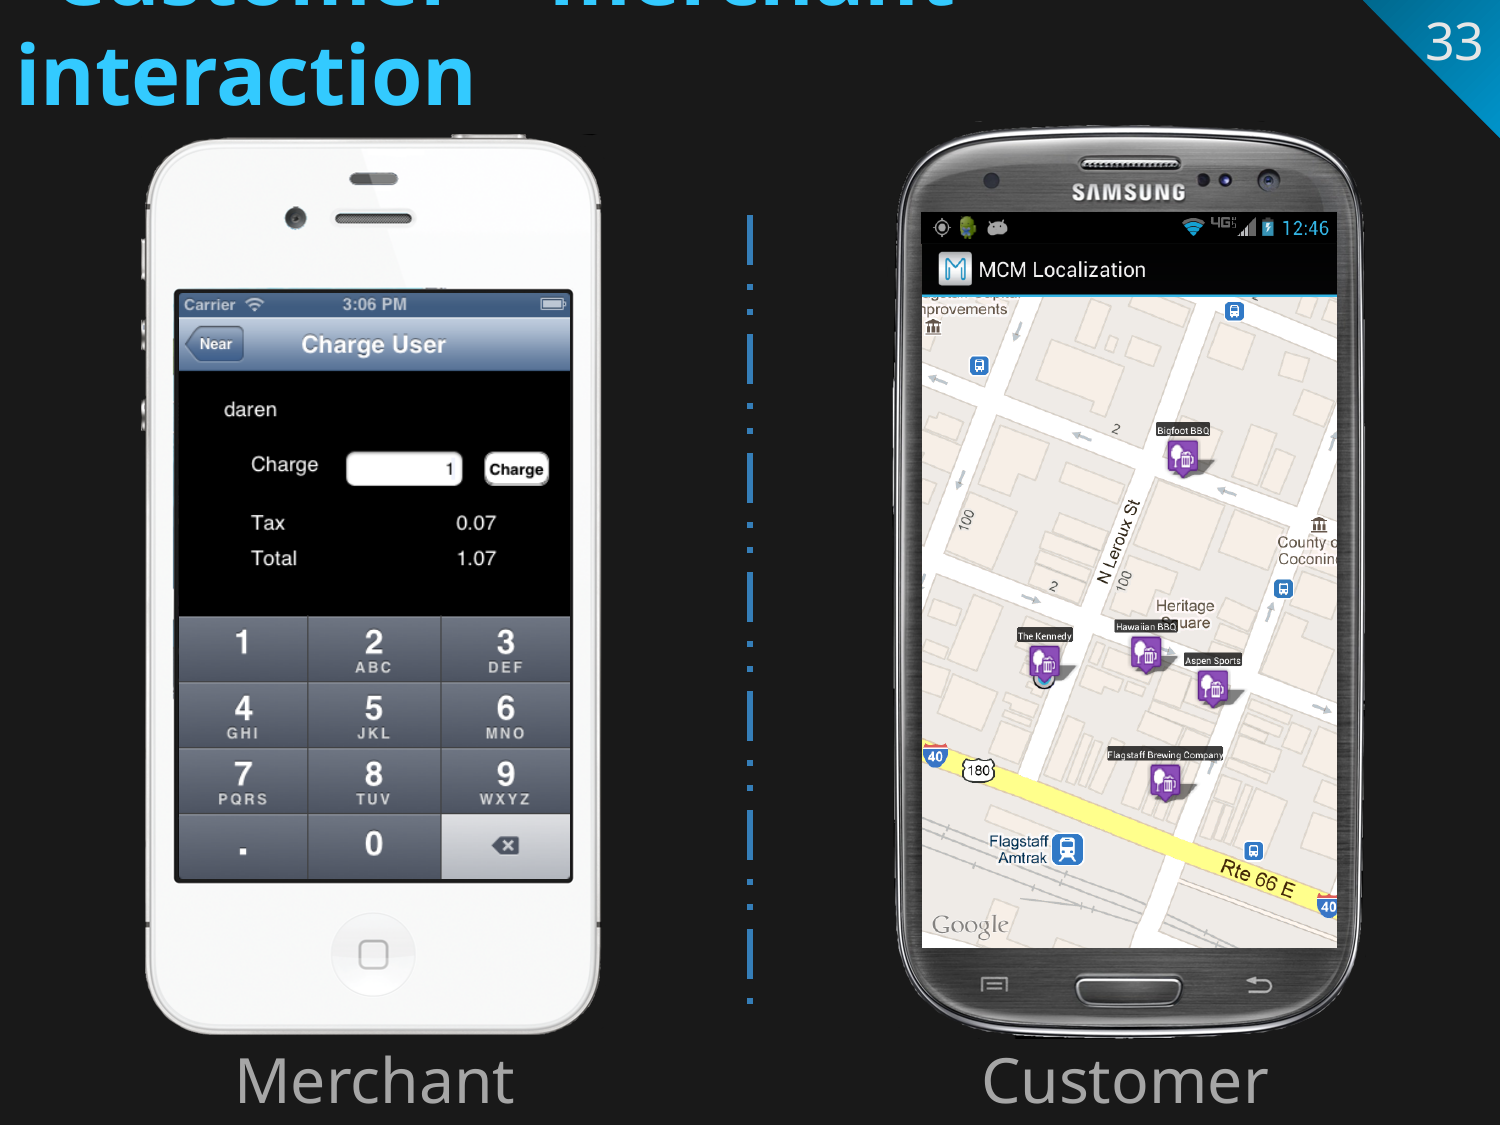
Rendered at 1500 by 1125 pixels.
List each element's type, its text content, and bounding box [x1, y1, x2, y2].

text_box Merchant [149, 1045, 600, 1124]
slide_number 33 [1149, 12, 1500, 75]
picture [141, 134, 606, 1038]
text_box Customer [899, 1046, 1350, 1124]
title Customer - merchant interaction [0, 0, 1413, 138]
picture [886, 120, 1366, 1039]
